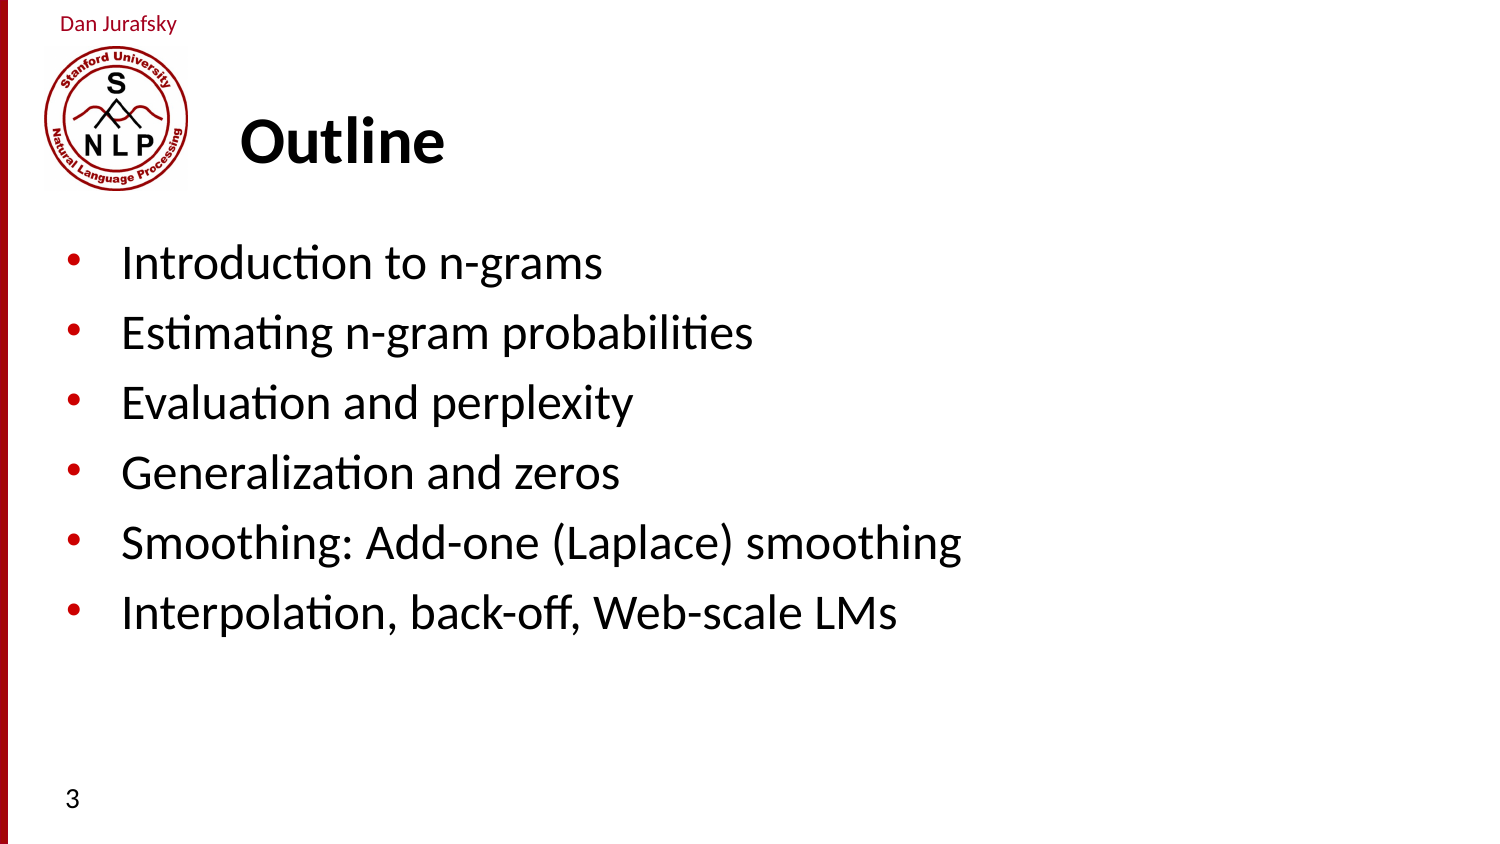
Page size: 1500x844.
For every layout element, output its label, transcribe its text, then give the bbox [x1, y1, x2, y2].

title Outline [225, 62, 1450, 185]
picture [44, 46, 188, 191]
list Introduction to n-grams Estimating n-gram probabilities Evaluation and perplexity Generalization and zeros Smoothing: Add-one (Laplace) smoothing Interpolation, back-off, Web-scale LMs [50, 221, 1450, 769]
slide_number 3 [49, 771, 376, 829]
